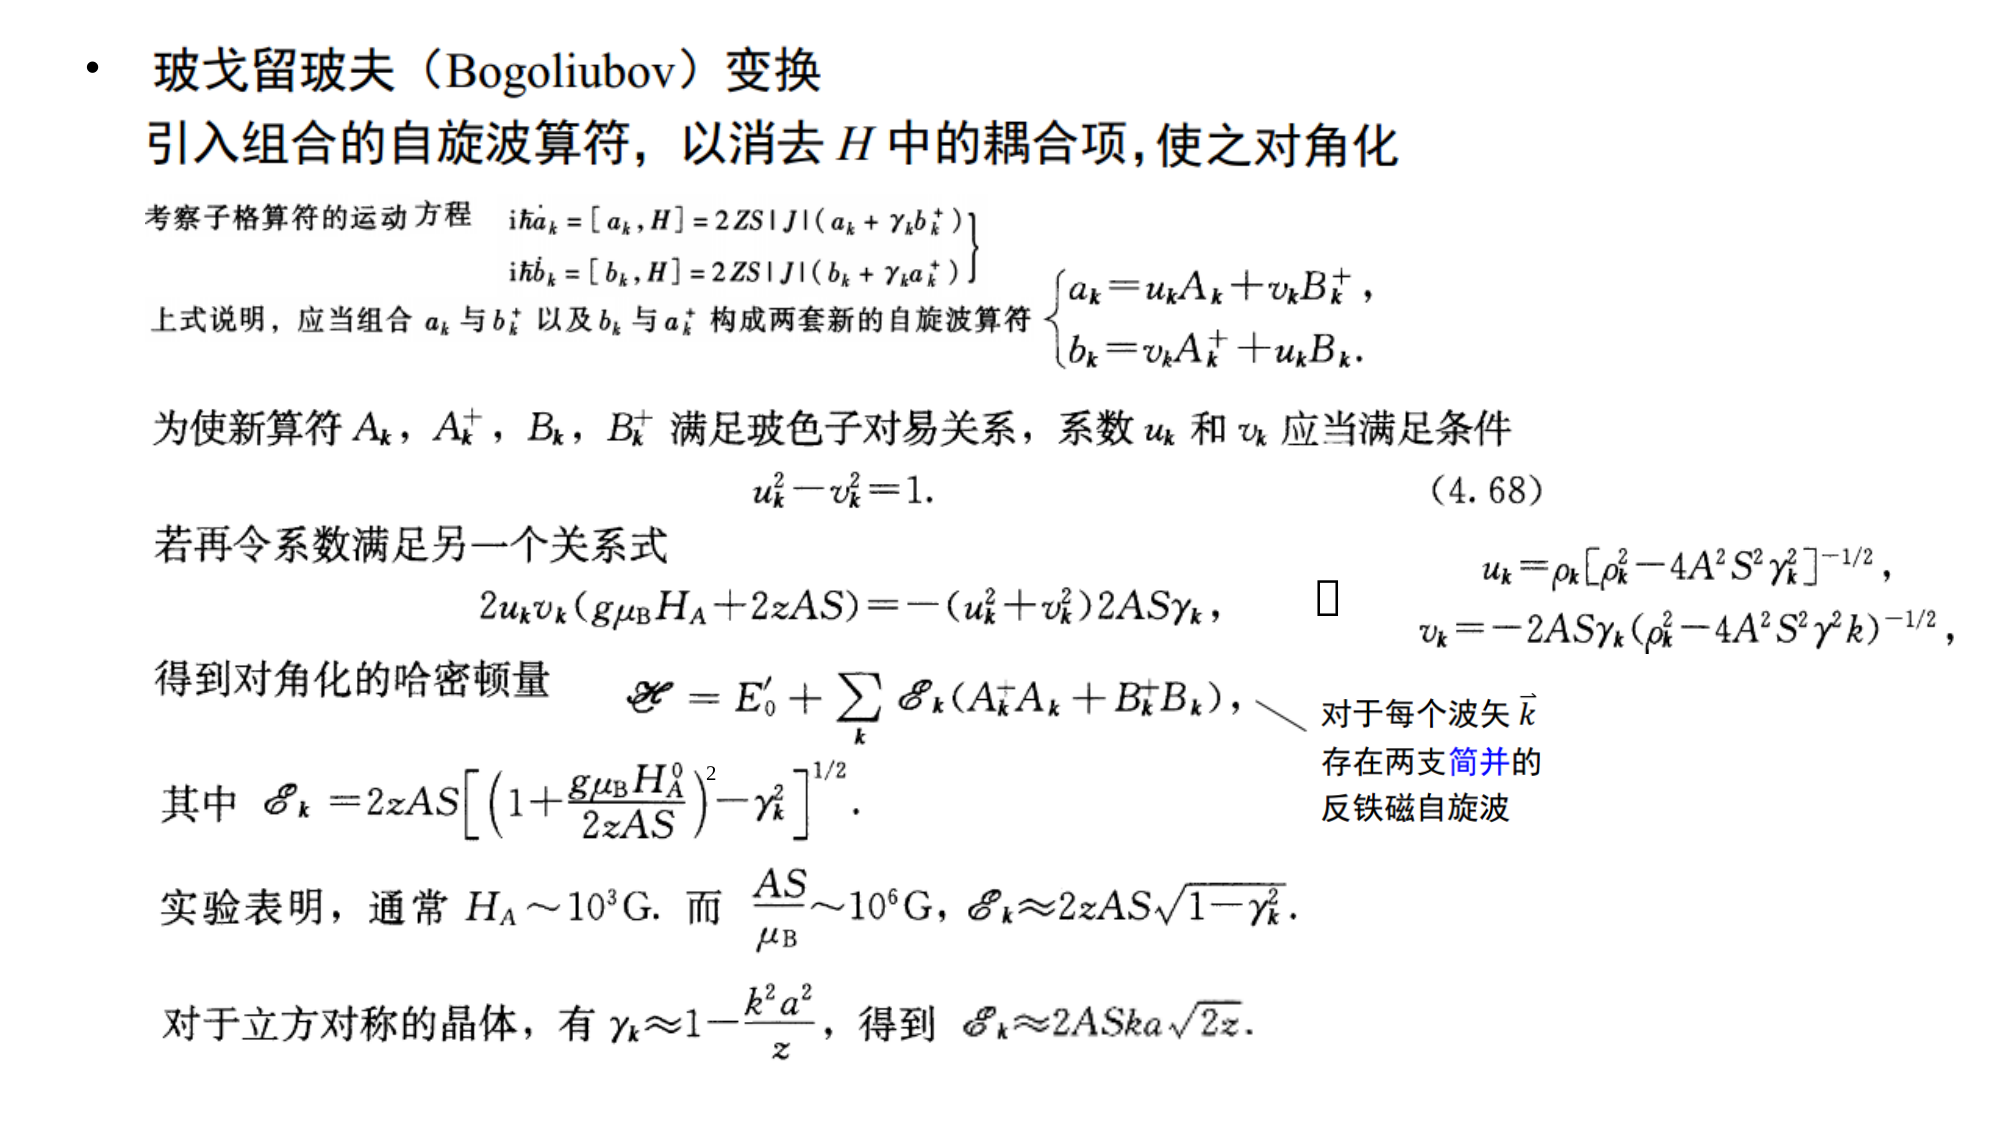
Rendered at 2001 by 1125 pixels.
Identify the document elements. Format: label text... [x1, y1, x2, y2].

picture [145, 38, 824, 100]
text_box  [1298, 558, 1401, 634]
picture [145, 114, 1402, 176]
picture [1401, 539, 1970, 654]
text_box [70, 34, 1358, 100]
picture [145, 977, 1276, 1065]
picture [145, 755, 861, 848]
picture [145, 194, 1377, 382]
picture [145, 653, 553, 709]
picture [145, 194, 477, 237]
picture [145, 397, 1545, 640]
picture [615, 653, 1545, 829]
picture [145, 857, 1301, 957]
